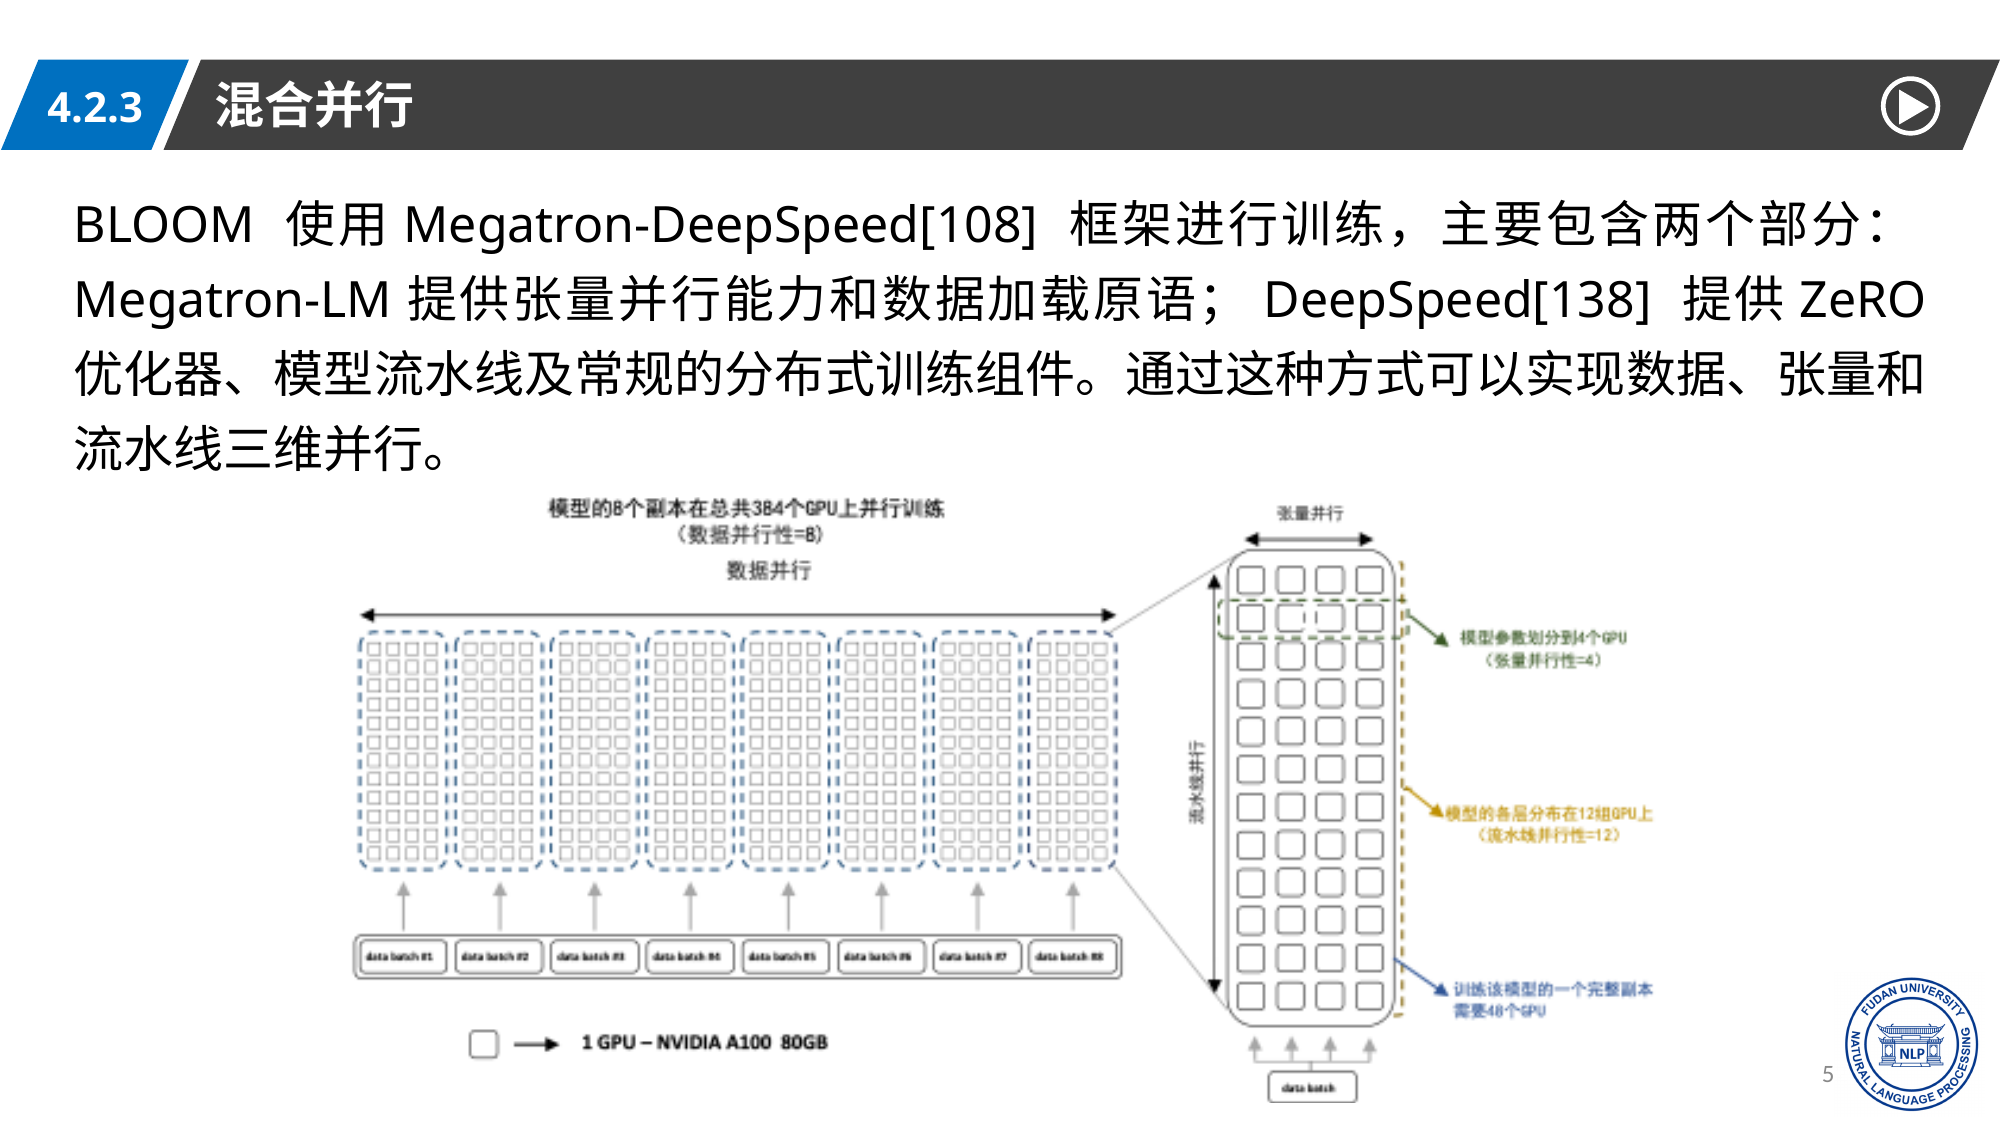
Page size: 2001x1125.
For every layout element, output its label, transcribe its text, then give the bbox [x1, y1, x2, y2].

text_box 4.2.3 [26, 73, 164, 138]
text_box [1, 89, 157, 150]
slide_number 52 [1678, 1042, 1863, 1103]
text_box BLOOM 使用Megatron-DeepSpeed[108] 框架进行训练，主要包含两个部分：Megatron-LM提供张量并行能力和数据加载原语；DeepSpeed[138] 提供ZeRO 优化器、模型流水线及常规的分布式训练组件。通过这种方式可以实现数据、张量和流水线三维并行。 [58, 170, 1942, 486]
picture [327, 497, 1673, 1103]
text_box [1883, 78, 1939, 134]
text_box [32, 59, 189, 120]
picture [1834, 972, 1985, 1117]
text_box 混合并行 [199, 66, 430, 142]
text_box [163, 59, 2000, 150]
